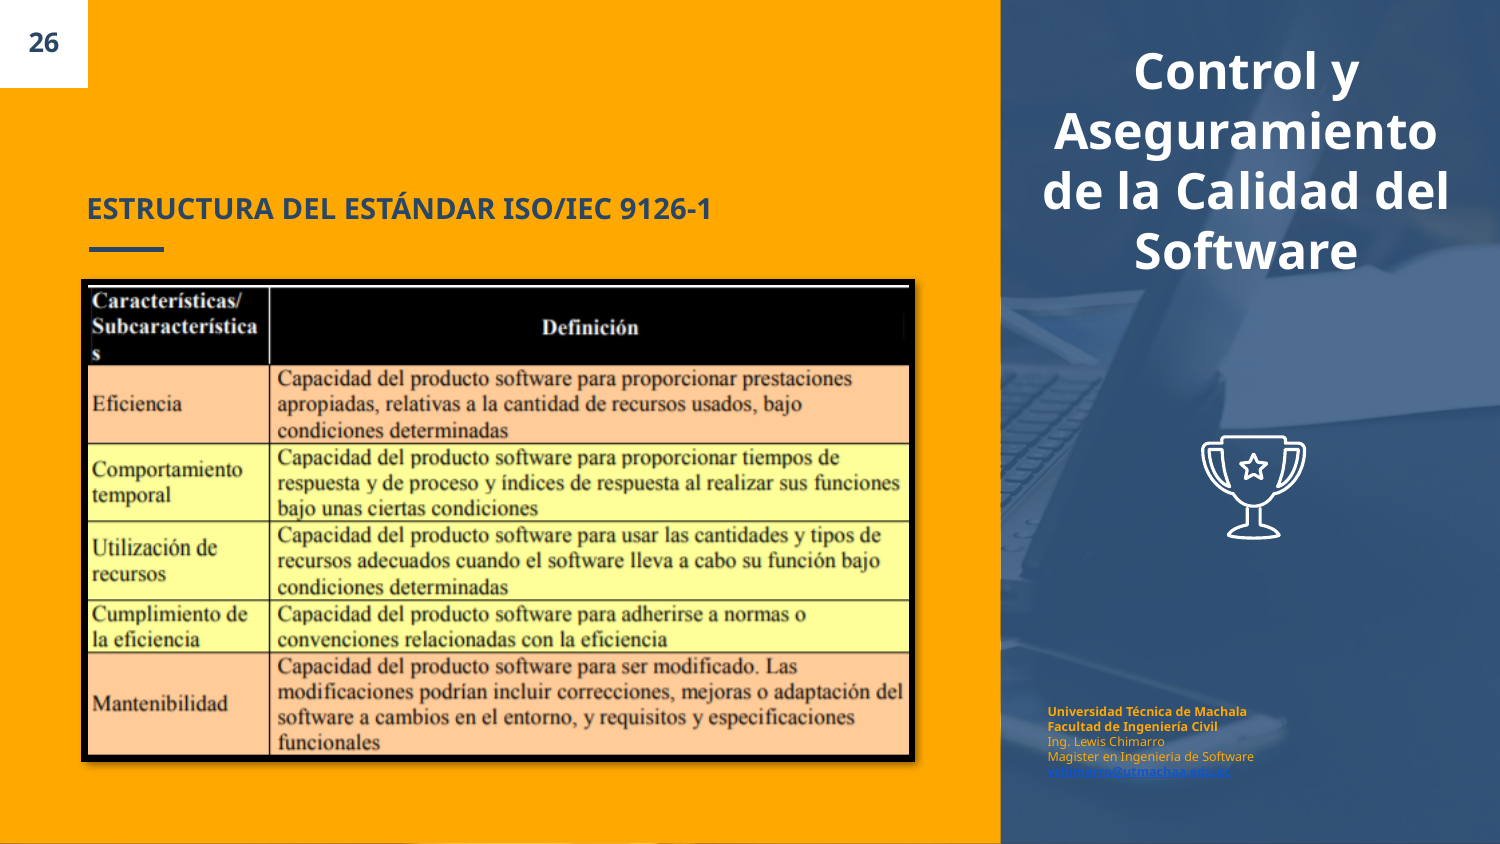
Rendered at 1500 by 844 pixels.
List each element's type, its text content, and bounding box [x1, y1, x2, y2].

title ESTRUCTURA DEL ESTÁNDAR ISO/IEC 9126-1 [71, 130, 928, 241]
picture [87, 284, 910, 756]
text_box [1202, 436, 1305, 539]
text_box Universidad Técnica de Machala Facultad de Ingeniería Civil Ing. Lewis Chimarro Magister en Ingenieria de Software vchimarro@utmachaa.edu.ec [1032, 699, 1478, 796]
slide_number 26 [0, 0, 89, 88]
text_box Control y Aseguramiento de la Calidad del Software [1007, 9, 1486, 311]
